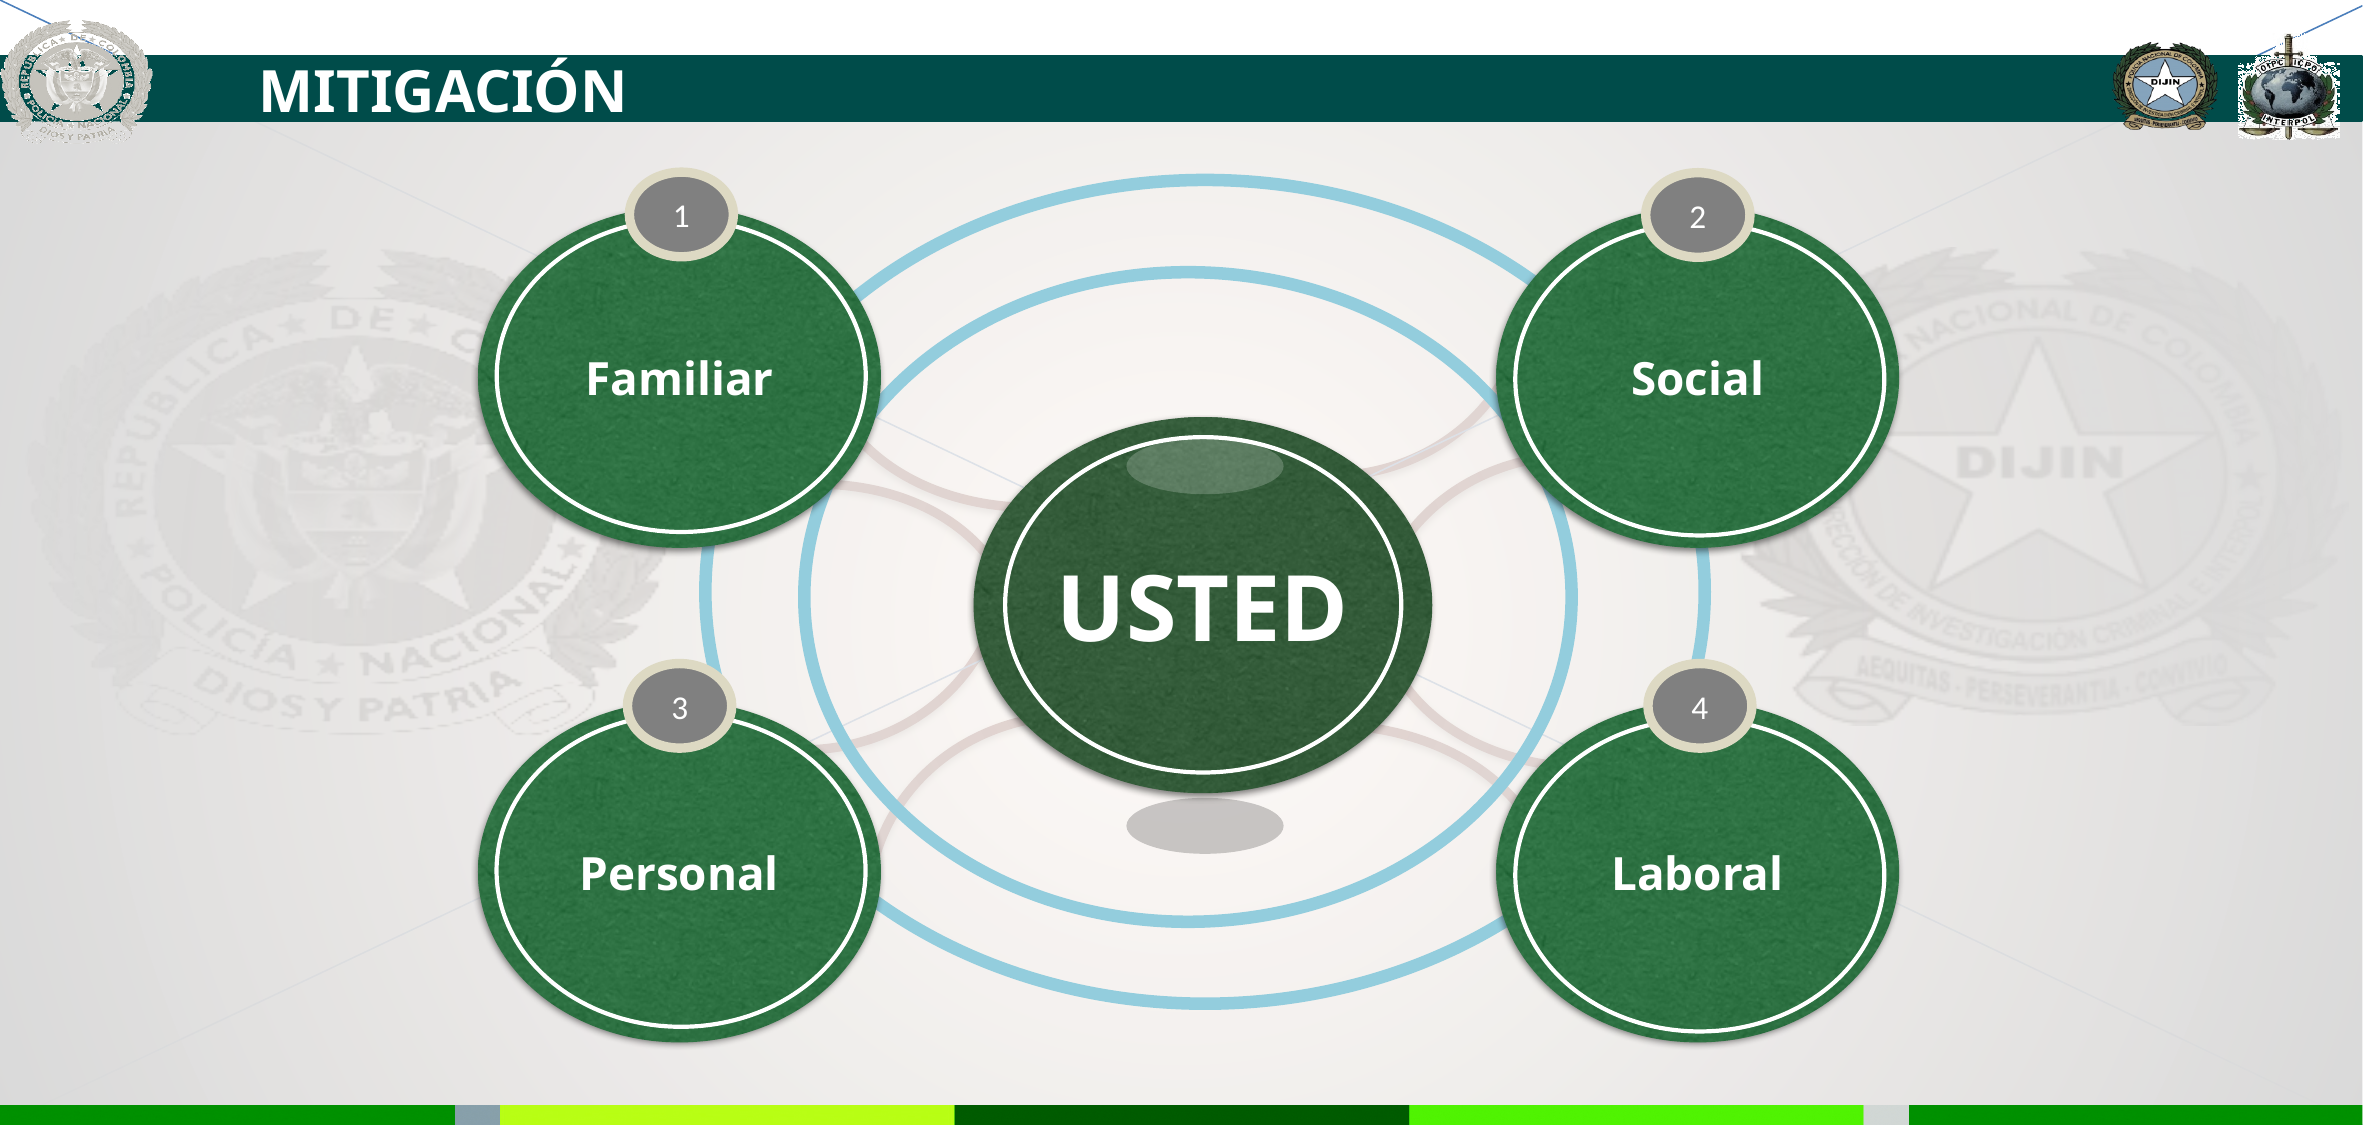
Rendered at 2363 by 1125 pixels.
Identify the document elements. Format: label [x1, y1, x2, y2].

picture [2238, 33, 2340, 140]
picture [0, 1105, 2363, 1125]
picture [2112, 42, 2218, 131]
picture [0, 18, 161, 155]
text_box [0, 5, 2363, 1104]
